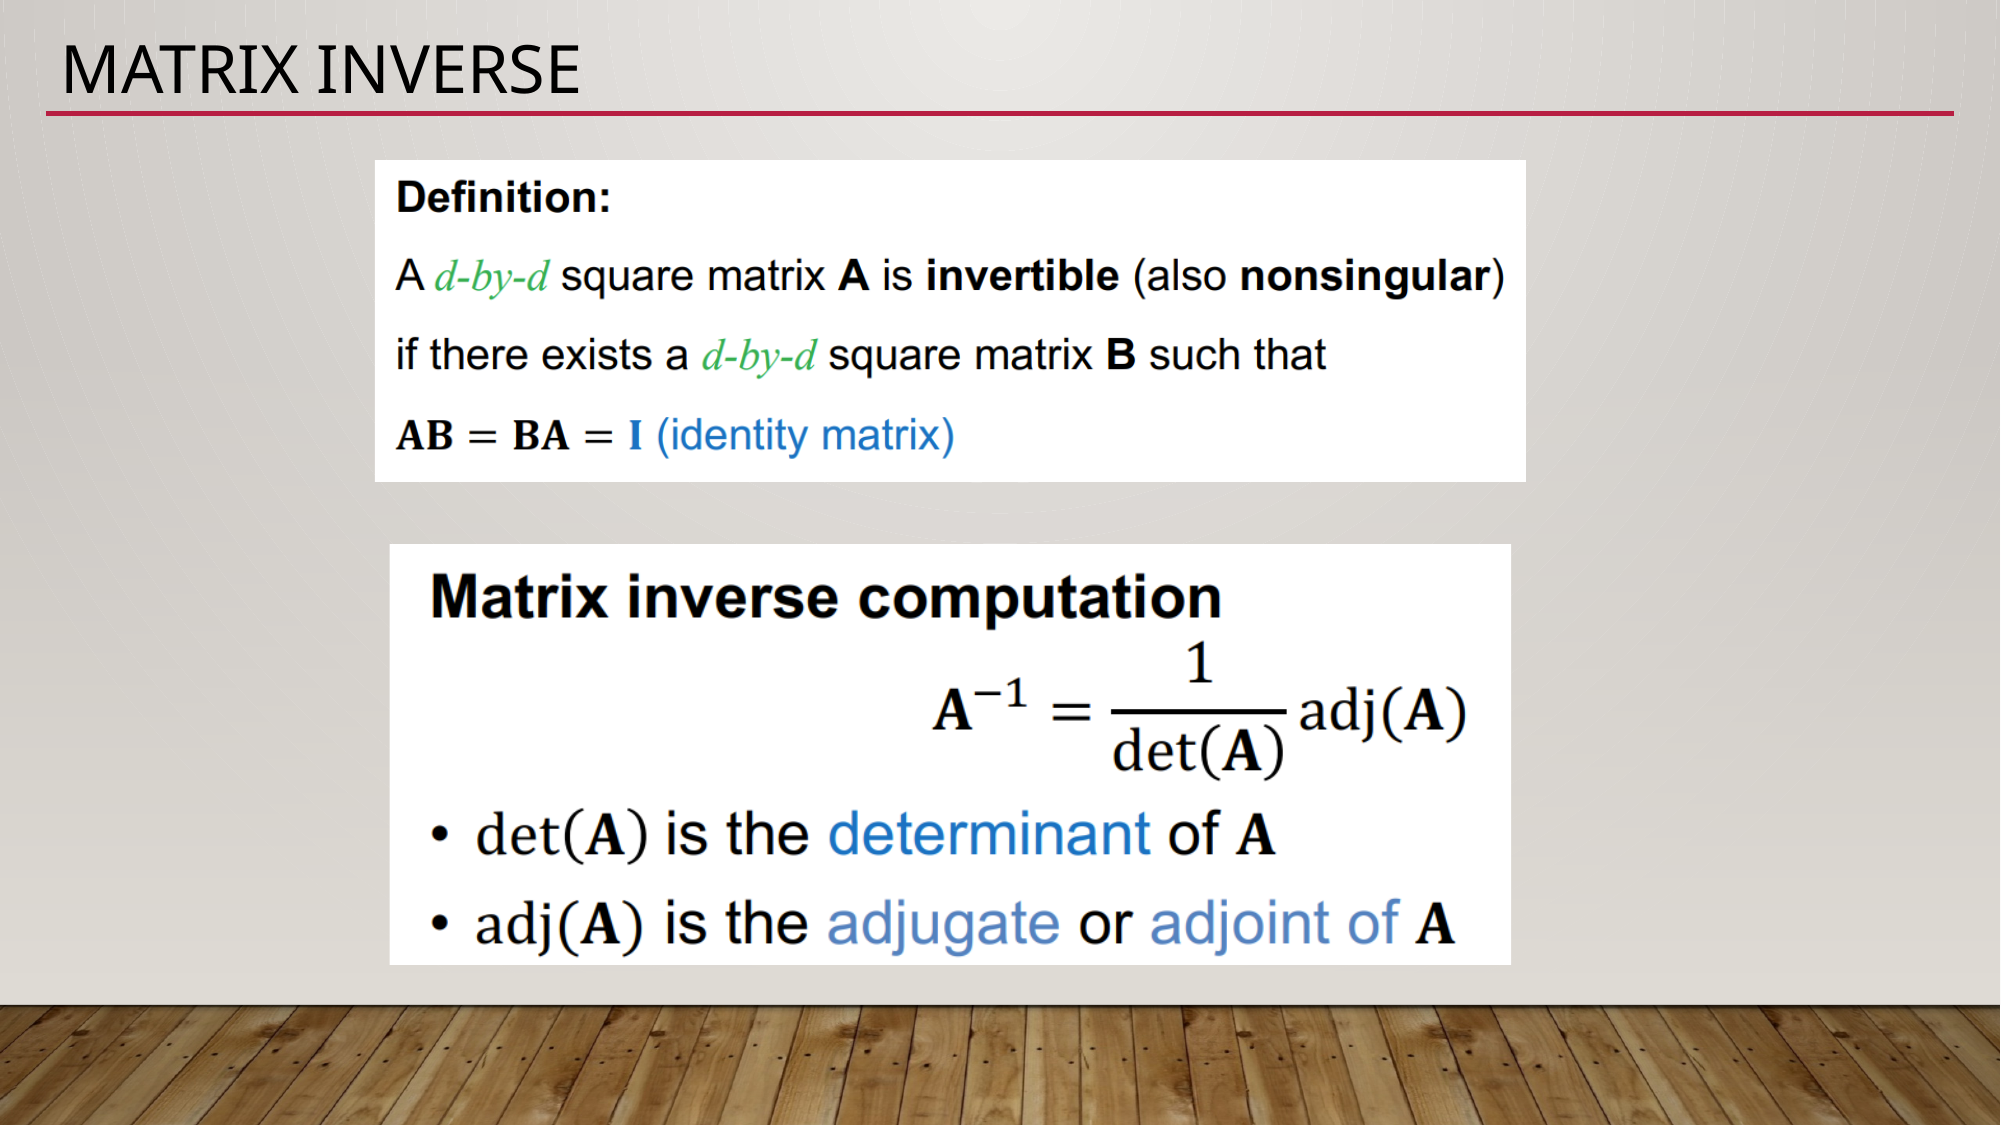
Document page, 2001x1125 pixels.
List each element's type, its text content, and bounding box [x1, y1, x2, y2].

picture [0, 1005, 2000, 1125]
picture [389, 544, 1512, 966]
picture [374, 159, 1527, 482]
title Matrix Inverse [45, 28, 1954, 201]
